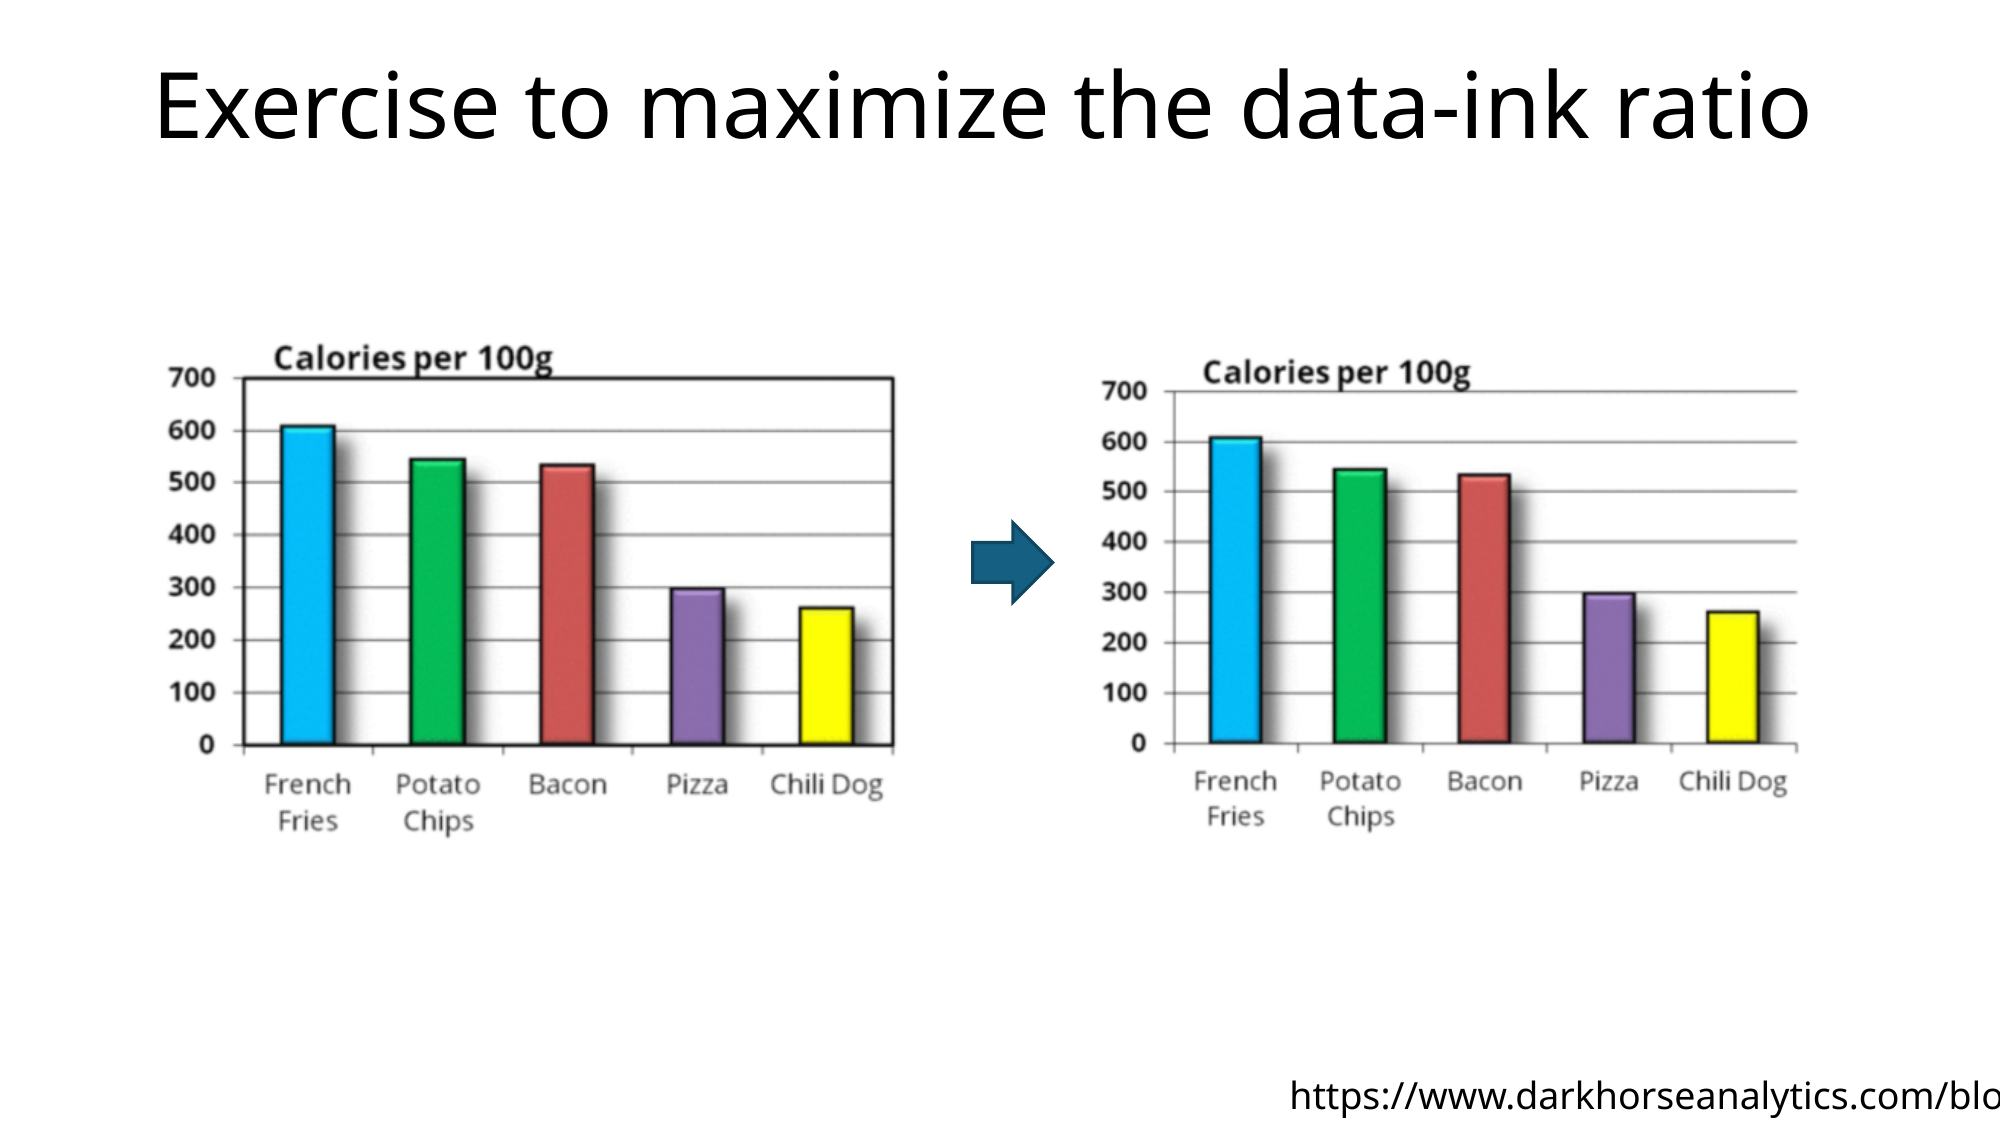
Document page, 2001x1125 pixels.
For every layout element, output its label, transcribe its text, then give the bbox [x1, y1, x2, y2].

picture [149, 340, 907, 844]
picture [1093, 349, 1814, 853]
text_box https://www.darkhorseanalytics.com/blog [1274, 1064, 2000, 1125]
title Exercise to maximize the data-ink ratio [137, 0, 1863, 218]
text_box [971, 518, 1055, 606]
